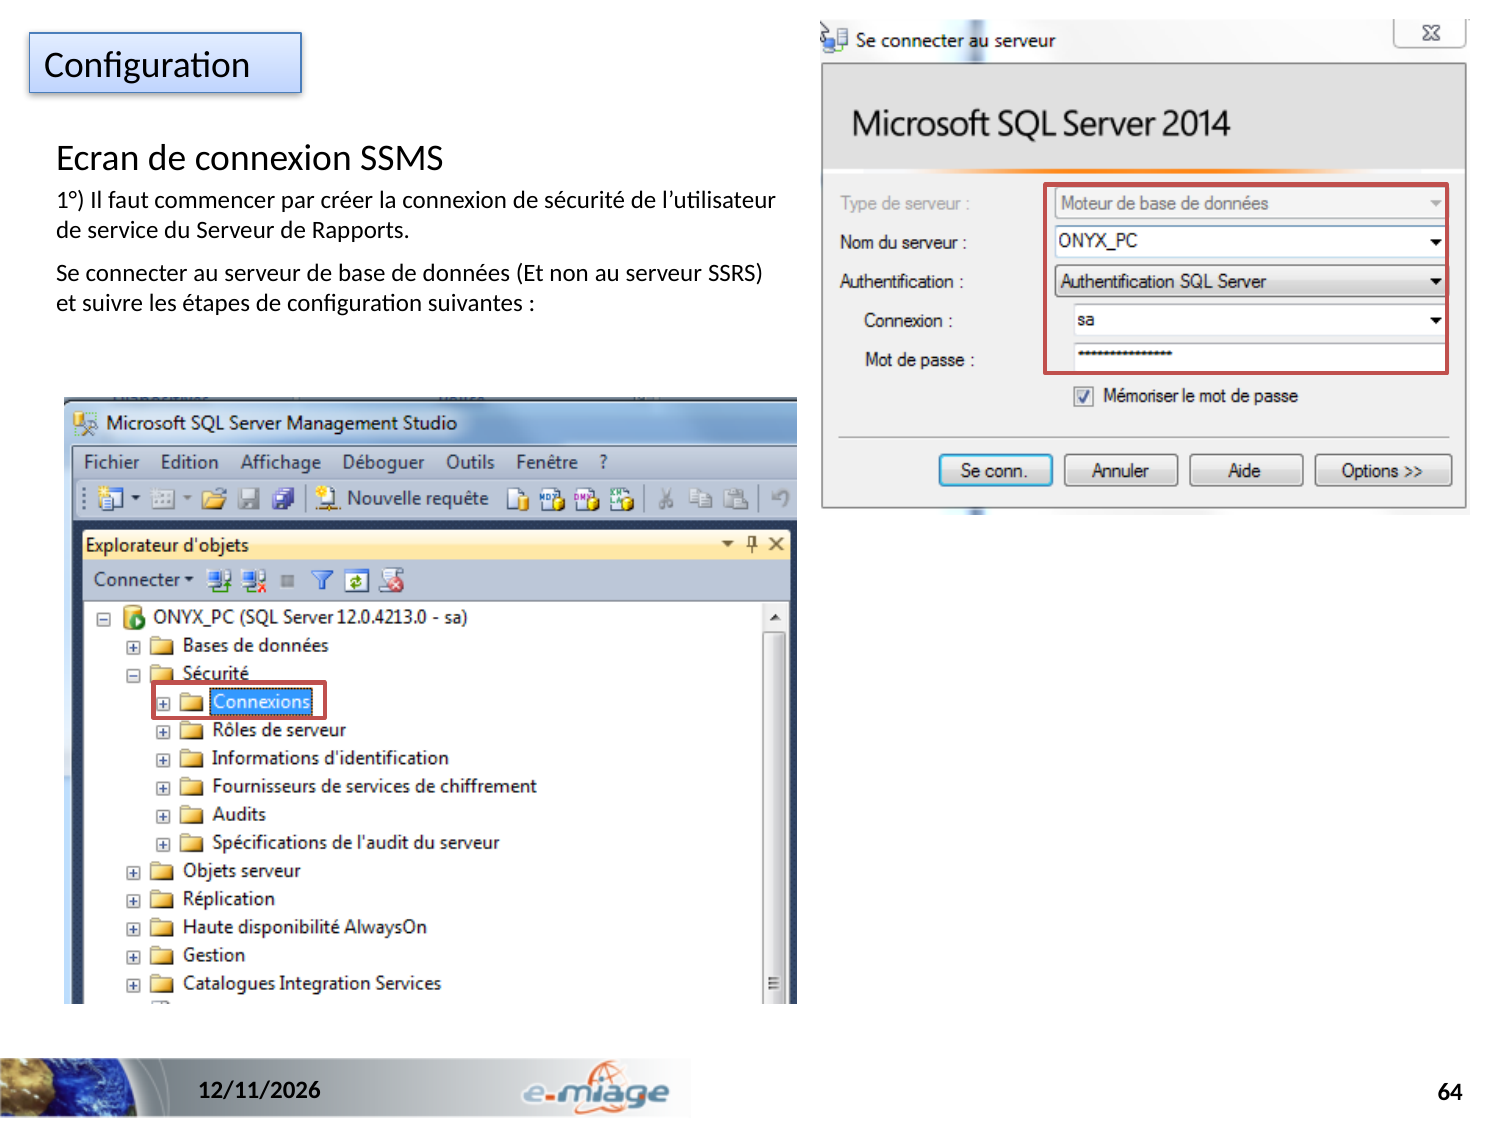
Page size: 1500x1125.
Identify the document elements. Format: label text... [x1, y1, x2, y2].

text_box Ecran de connexion SSMS 1°) Il faut commencer par créer la connexion de sécurité de l’utilisateur de service du Serveur de Rapports. Se connecter au serveur de base de données (Et non au serveur SSRS) et suivre les étapes de configuration suivantes : [41, 125, 798, 382]
text_box Configuration [29, 32, 302, 93]
picture [0, 1058, 691, 1118]
picture [64, 396, 797, 1004]
picture [820, 18, 1470, 515]
